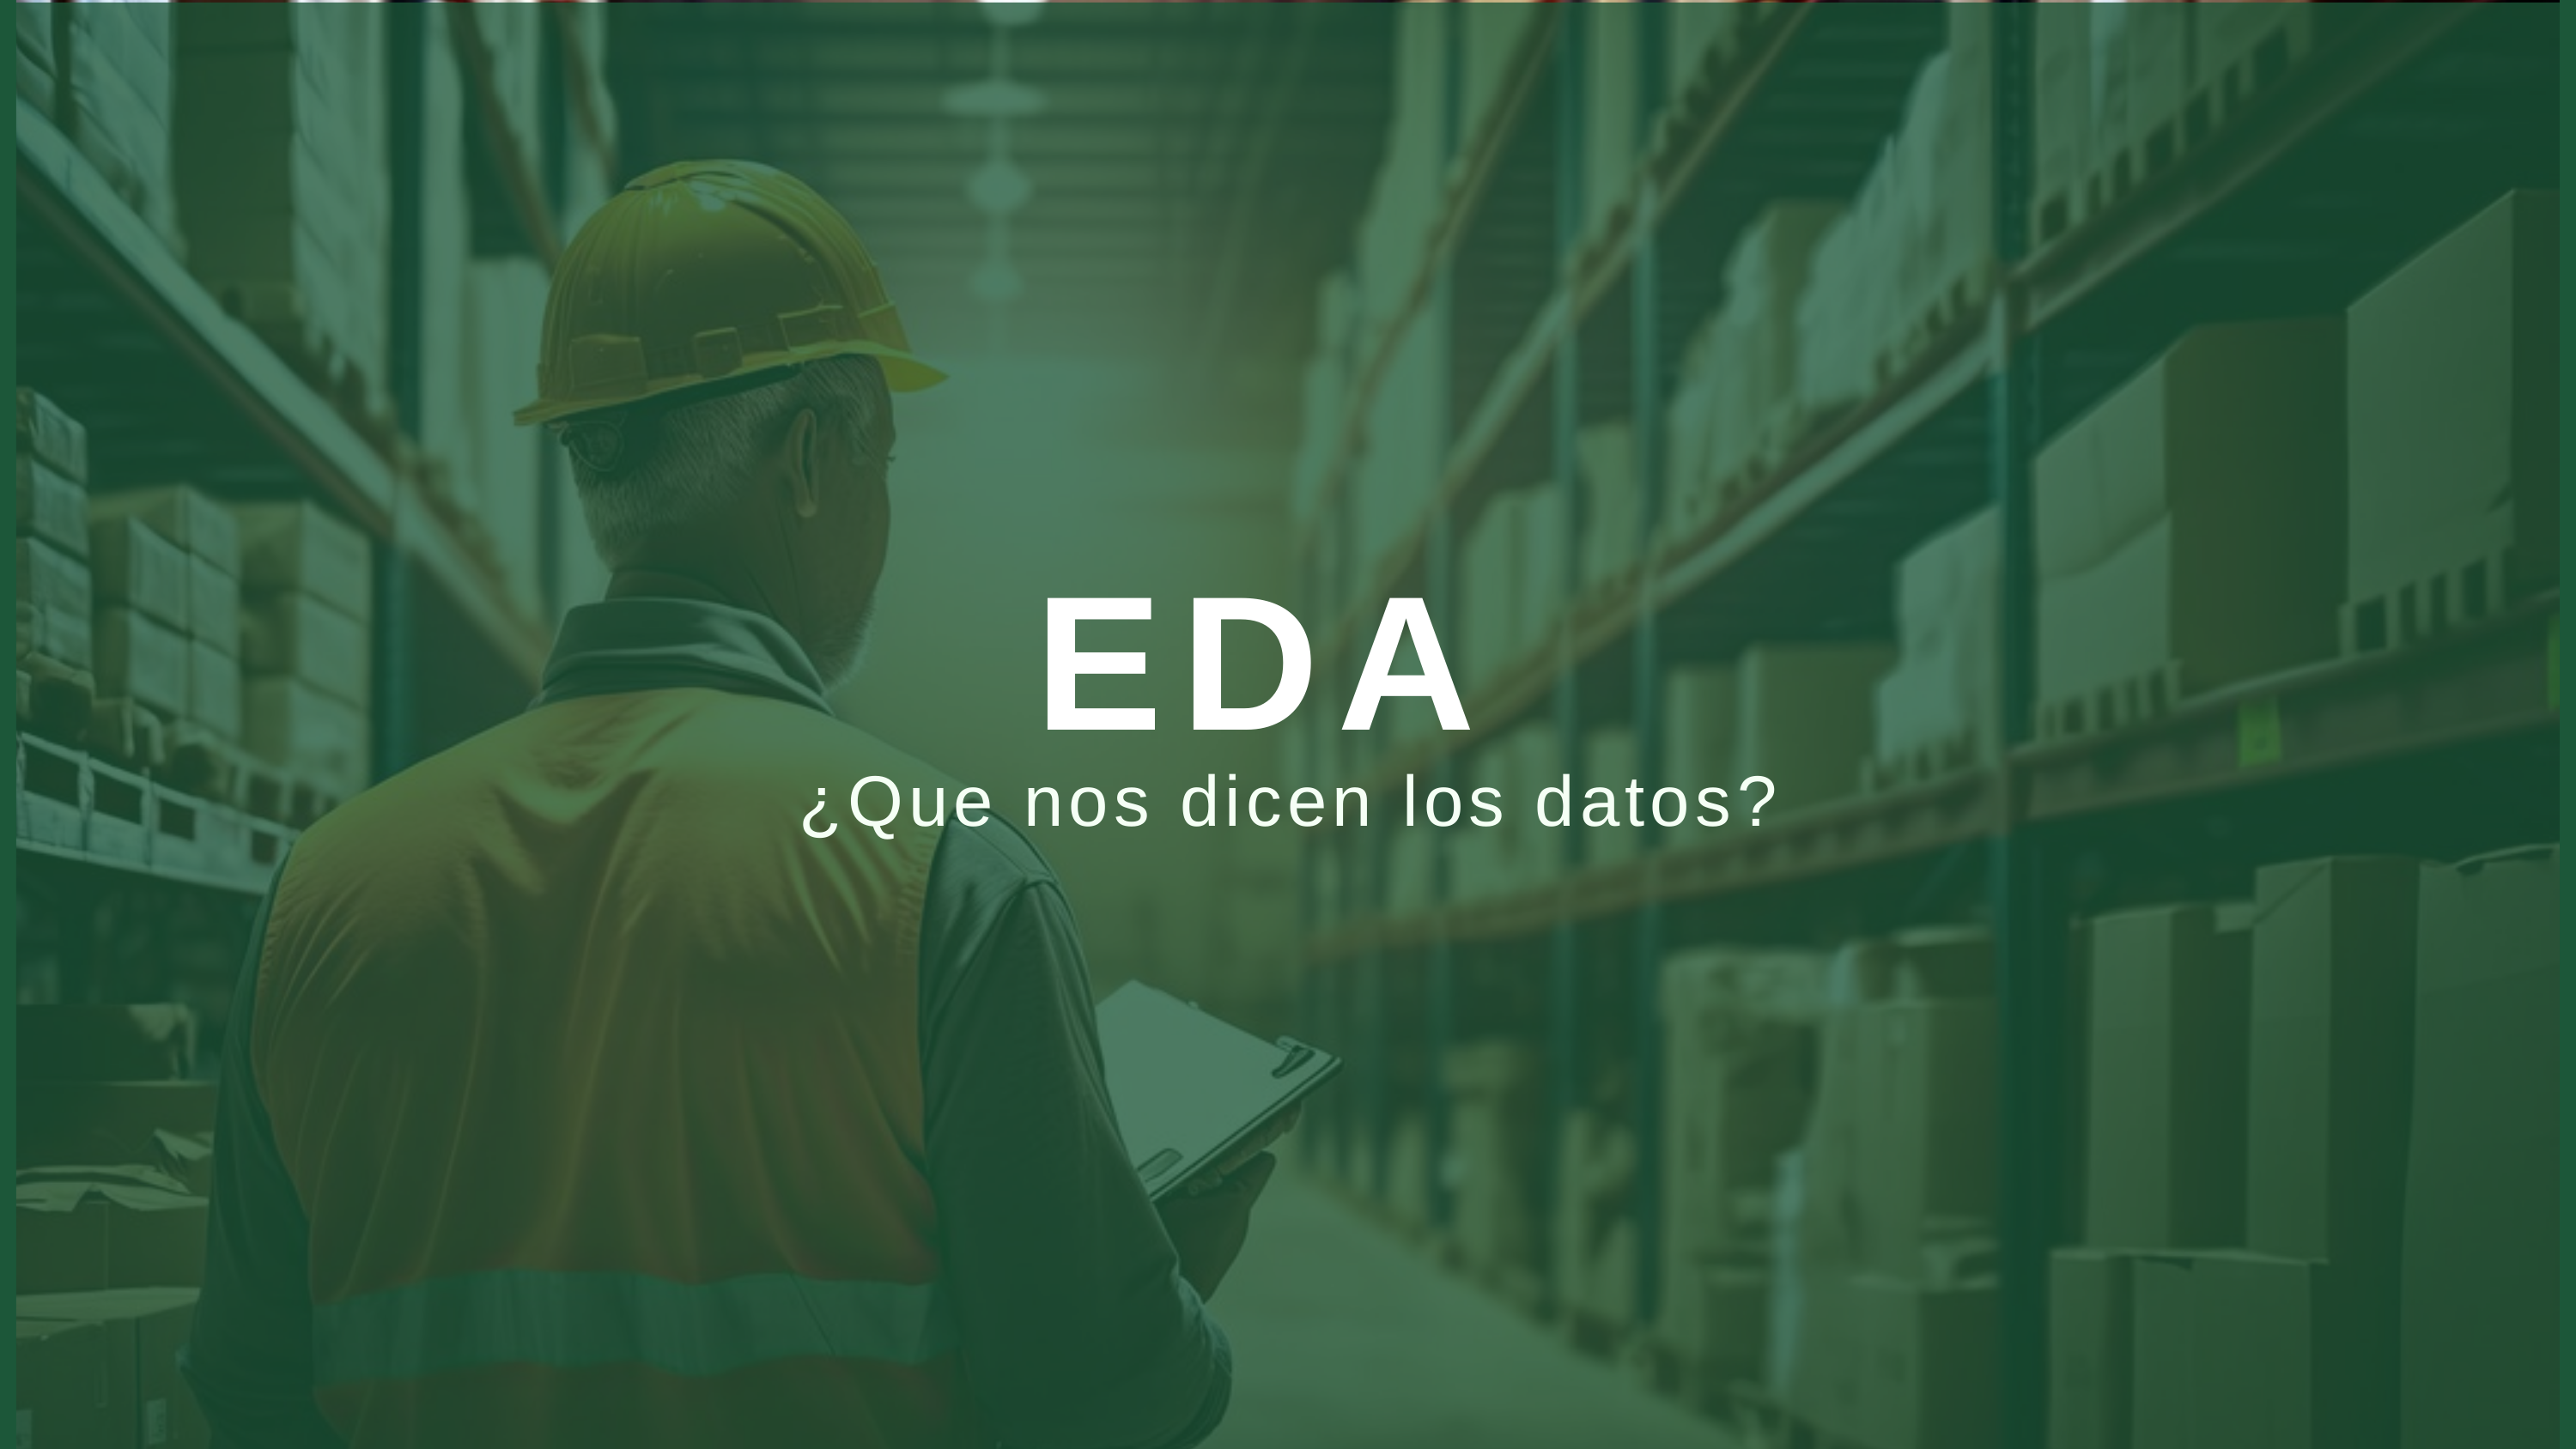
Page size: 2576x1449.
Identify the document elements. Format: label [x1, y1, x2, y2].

text_box [0, 2, 2576, 1449]
